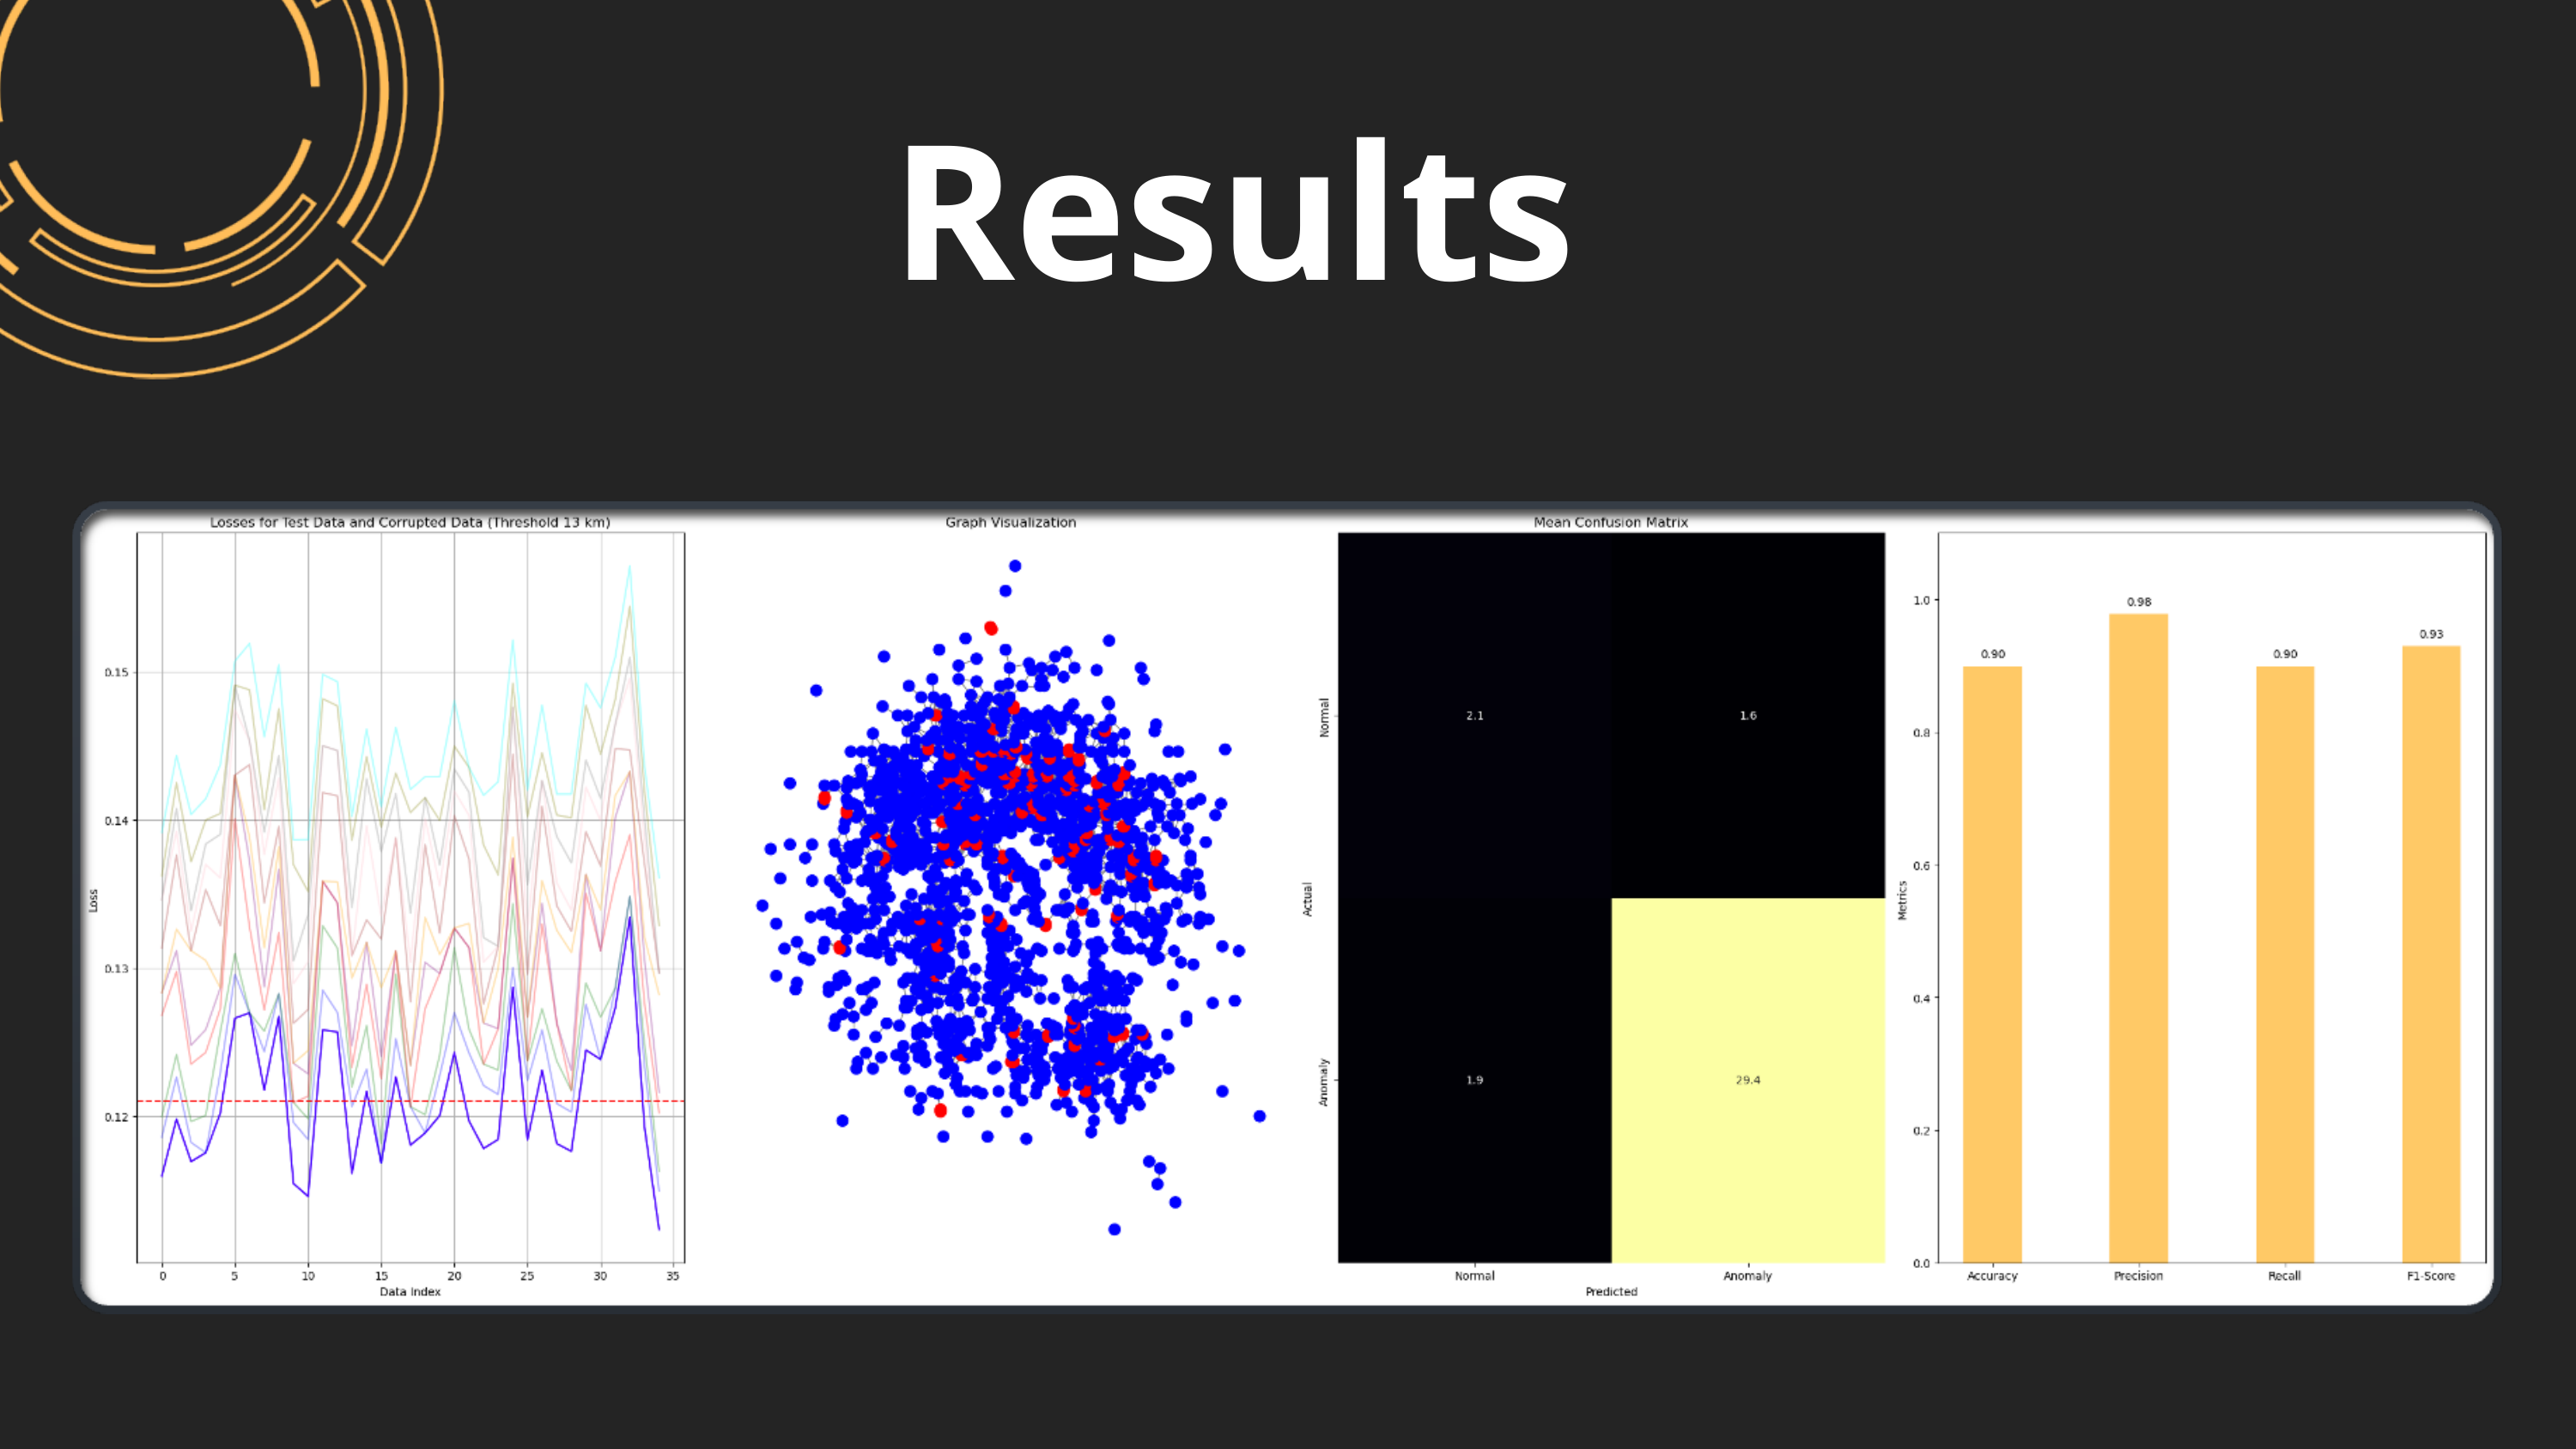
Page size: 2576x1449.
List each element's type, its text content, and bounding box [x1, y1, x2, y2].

text_box [0, 0, 447, 379]
text_box Results [189, 149, 2277, 318]
text_box [72, 500, 2504, 1314]
